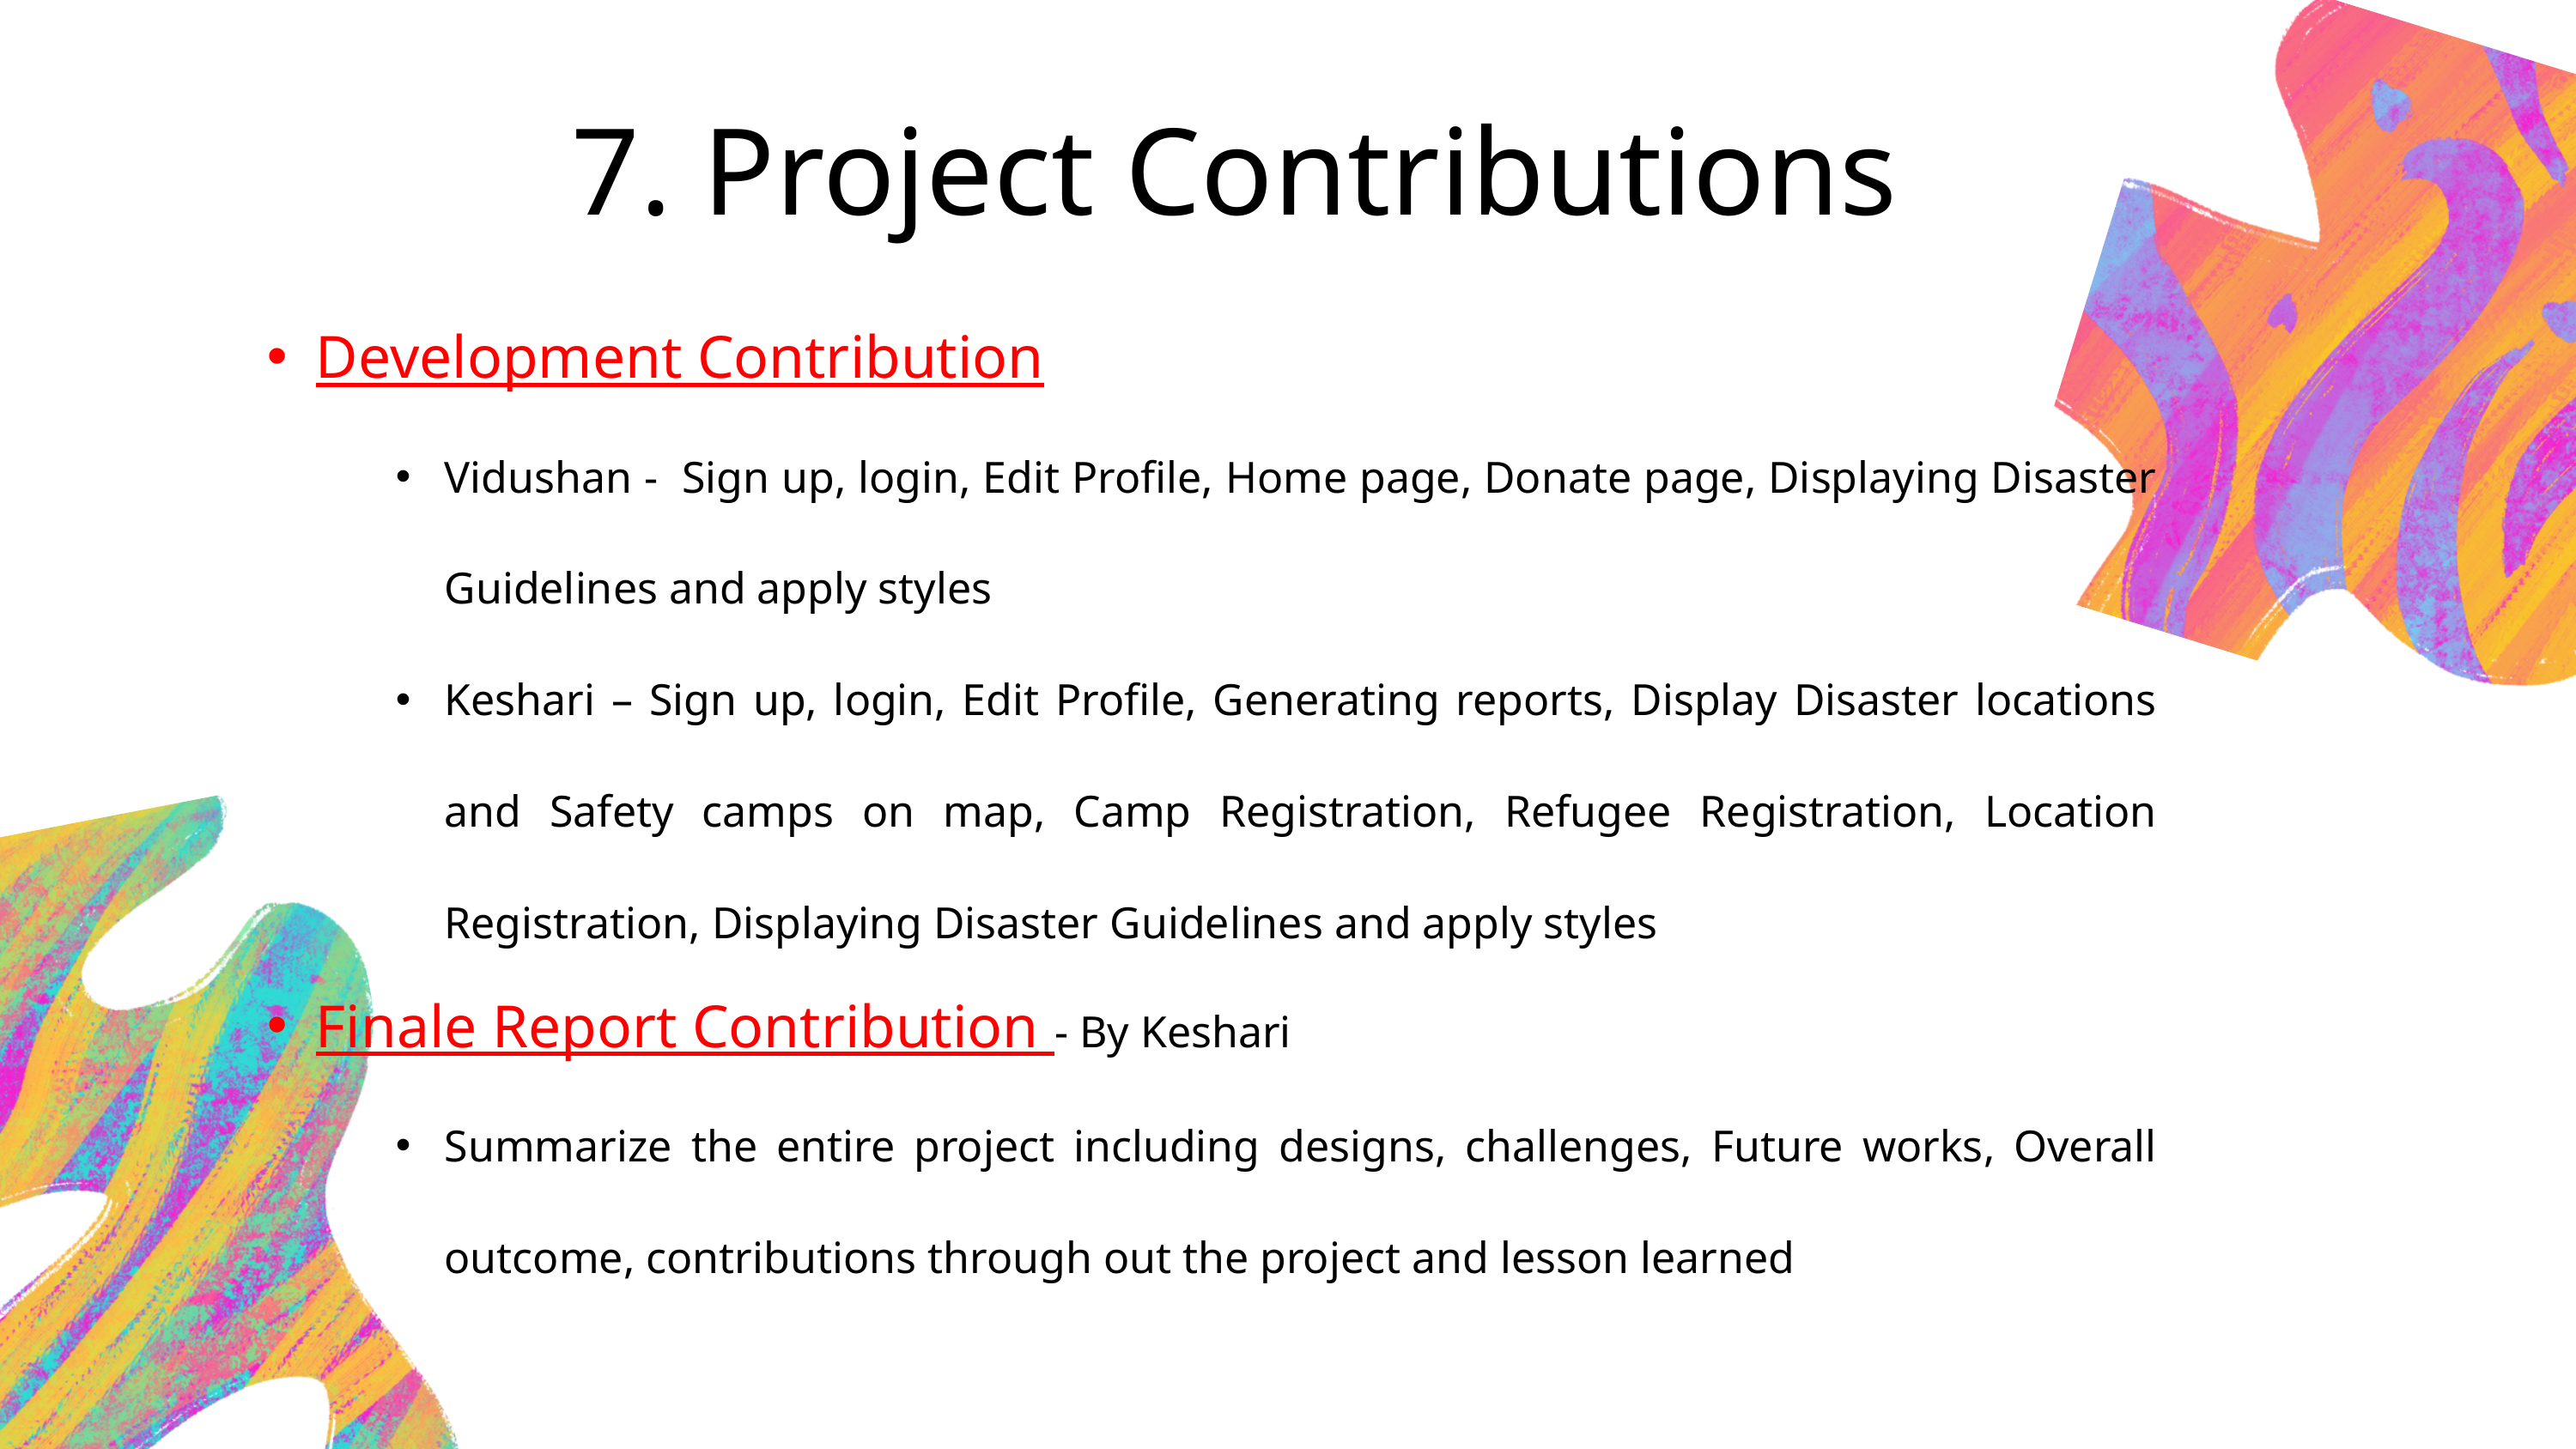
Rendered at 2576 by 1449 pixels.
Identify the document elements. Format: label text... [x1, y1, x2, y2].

text_box [0, 797, 459, 1449]
text_box [2095, 0, 2576, 759]
text_box Development Contribution Vidushan - Sign up, login, Edit Profile, Home page, Donate page, Displaying Disaster Guidelines and apply styles Keshari – Sign up, login, Edit Profile, Generating reports, Display Disaster locations and Safety camps on map, Camp Registration, Refugee Registration, Location Registration, Displaying Disaster Guidelines and apply styles Finale Report Contribution - By Keshari Summarize the entire project including designs, challenges, Future works, Overall outcome, contributions through out the project and lesson learned [204, 272, 2171, 1288]
text_box 7. Project Contributions [512, 94, 1957, 239]
